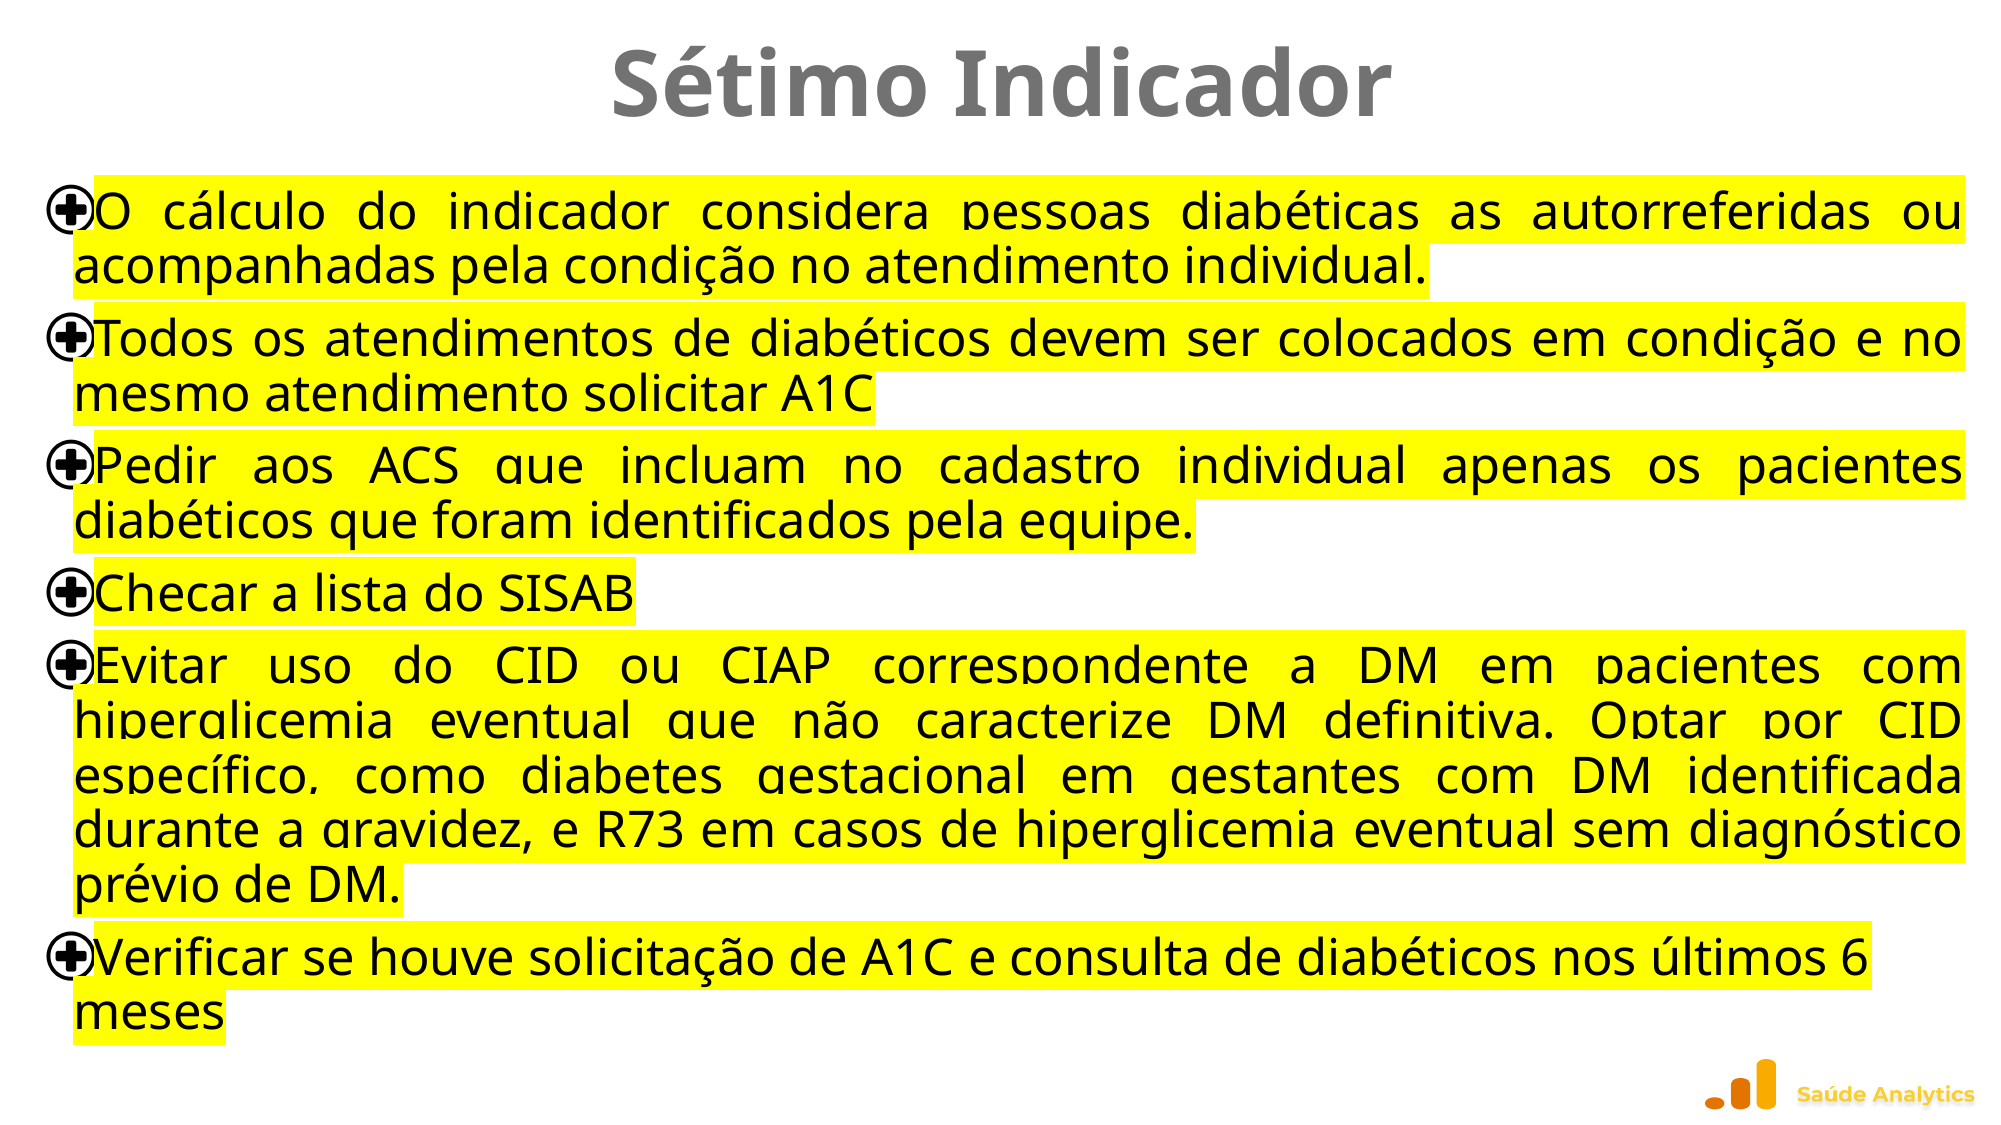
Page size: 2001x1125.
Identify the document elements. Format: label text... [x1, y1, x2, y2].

picture [40, 433, 102, 496]
picture [1700, 1053, 1980, 1125]
title Sétimo Indicador [25, 22, 1980, 153]
picture [40, 561, 102, 623]
picture [40, 925, 102, 987]
picture [40, 306, 102, 368]
list O cálculo do indicador considera pessoas diabéticas as autorreferidas ou acompanhadas pela condição no atendimento individual. Todos os atendimentos de diabéticos devem ser colocados em condição e no mesmo atendimento solicitar A1C Pedir aos ACS que incluam no cadastro individual apenas os pacientes diabéticos que foram identificados pela equipe. Checar a lista do SISAB Evitar uso do CID ou CIAP correspondente a DM em pacientes com hiperglicemia eventual que não caracterize DM definitiva. Optar por CID específico, como diabetes gestacional em gestantes com DM identificada durante a gravidez, e R73 em casos de hiperglicemia eventual sem diagnóstico prévio de DM. Verificar se houve solicitação de A1C e consulta de diabéticos nos últimos 6 meses [25, 177, 1980, 1053]
picture [40, 178, 102, 241]
picture [40, 633, 102, 696]
